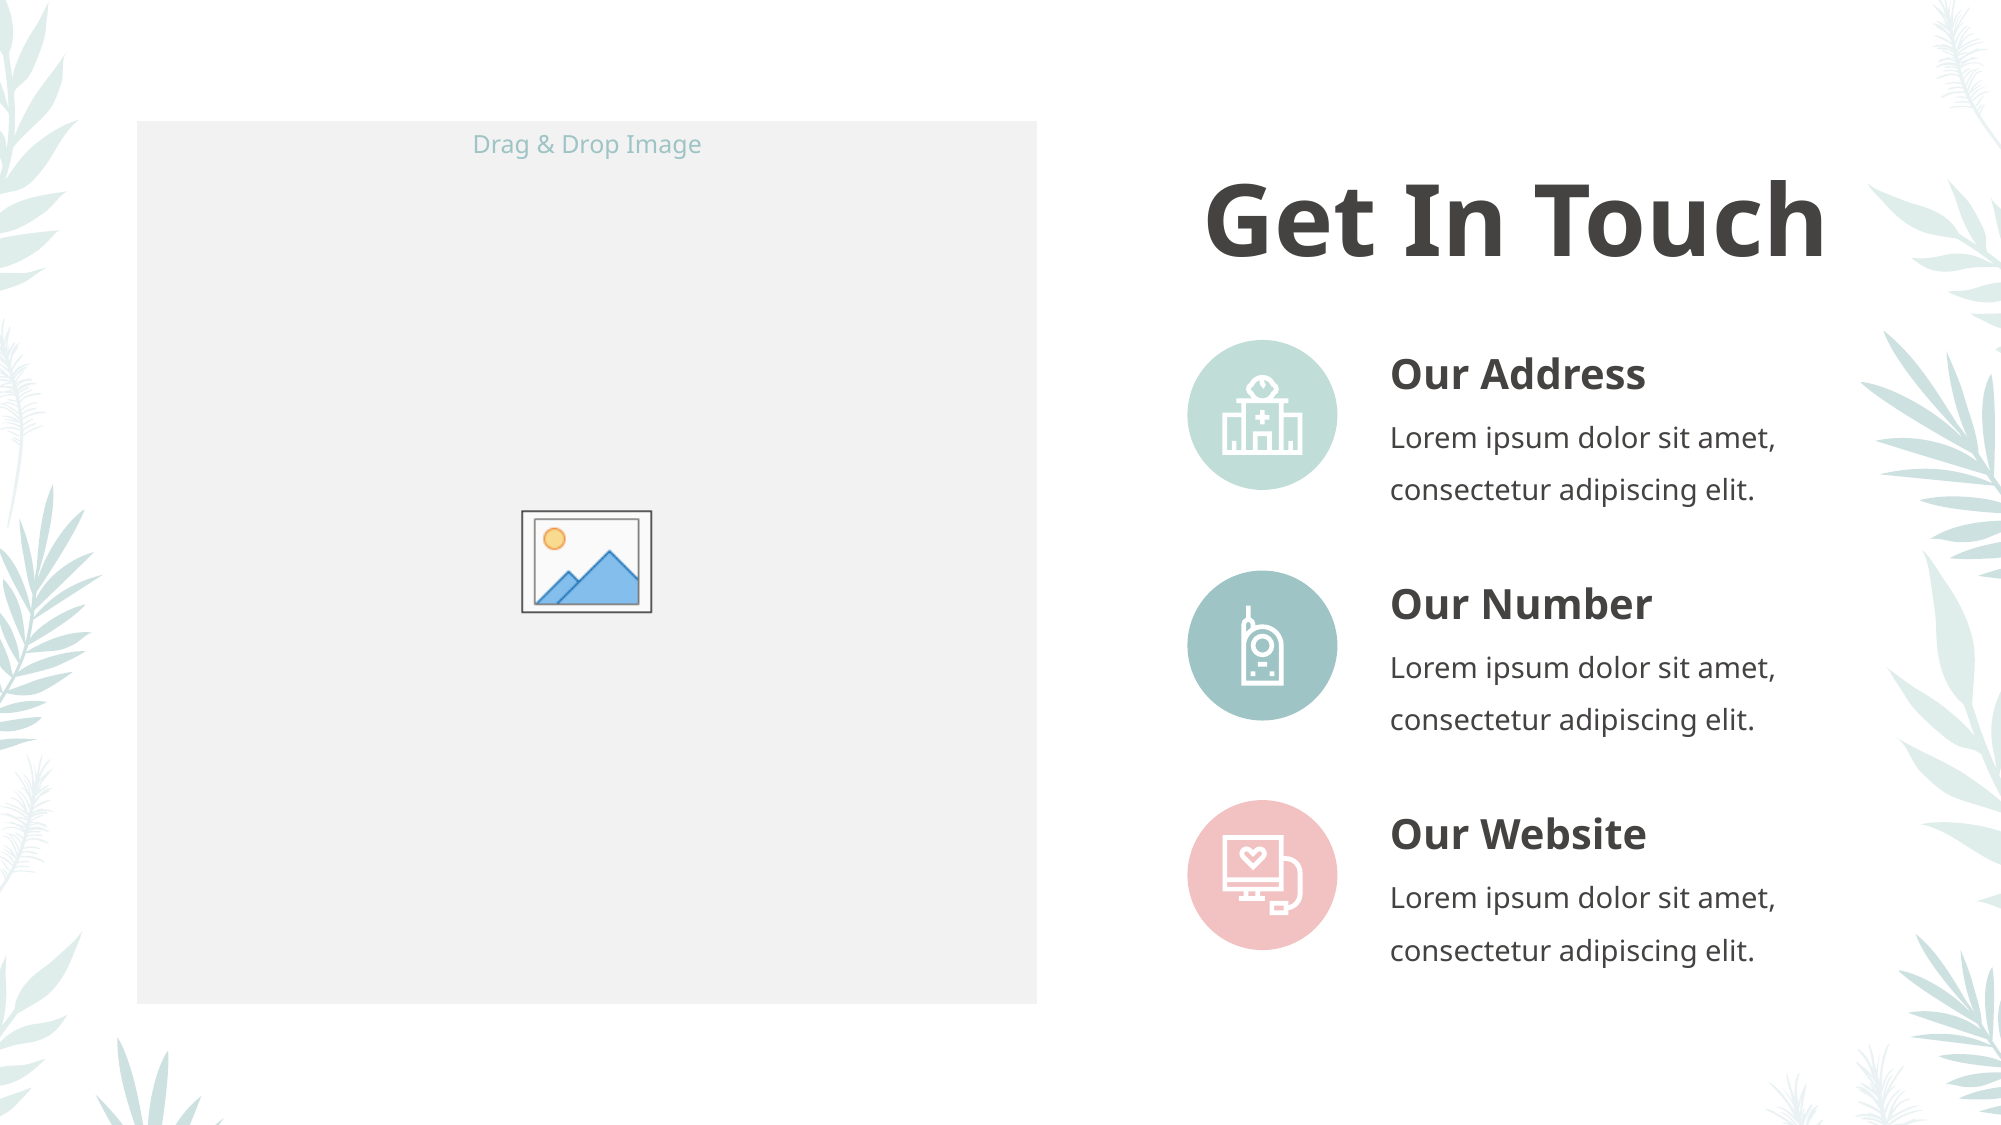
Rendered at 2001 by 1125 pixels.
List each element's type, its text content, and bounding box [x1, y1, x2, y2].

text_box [1374, 569, 1863, 746]
picture [137, 121, 1038, 1004]
text_box Get In Touch [1187, 149, 1863, 285]
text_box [1187, 339, 1338, 490]
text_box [1187, 800, 1338, 951]
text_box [1374, 339, 1863, 516]
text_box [1187, 570, 1338, 721]
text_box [1374, 800, 1863, 976]
